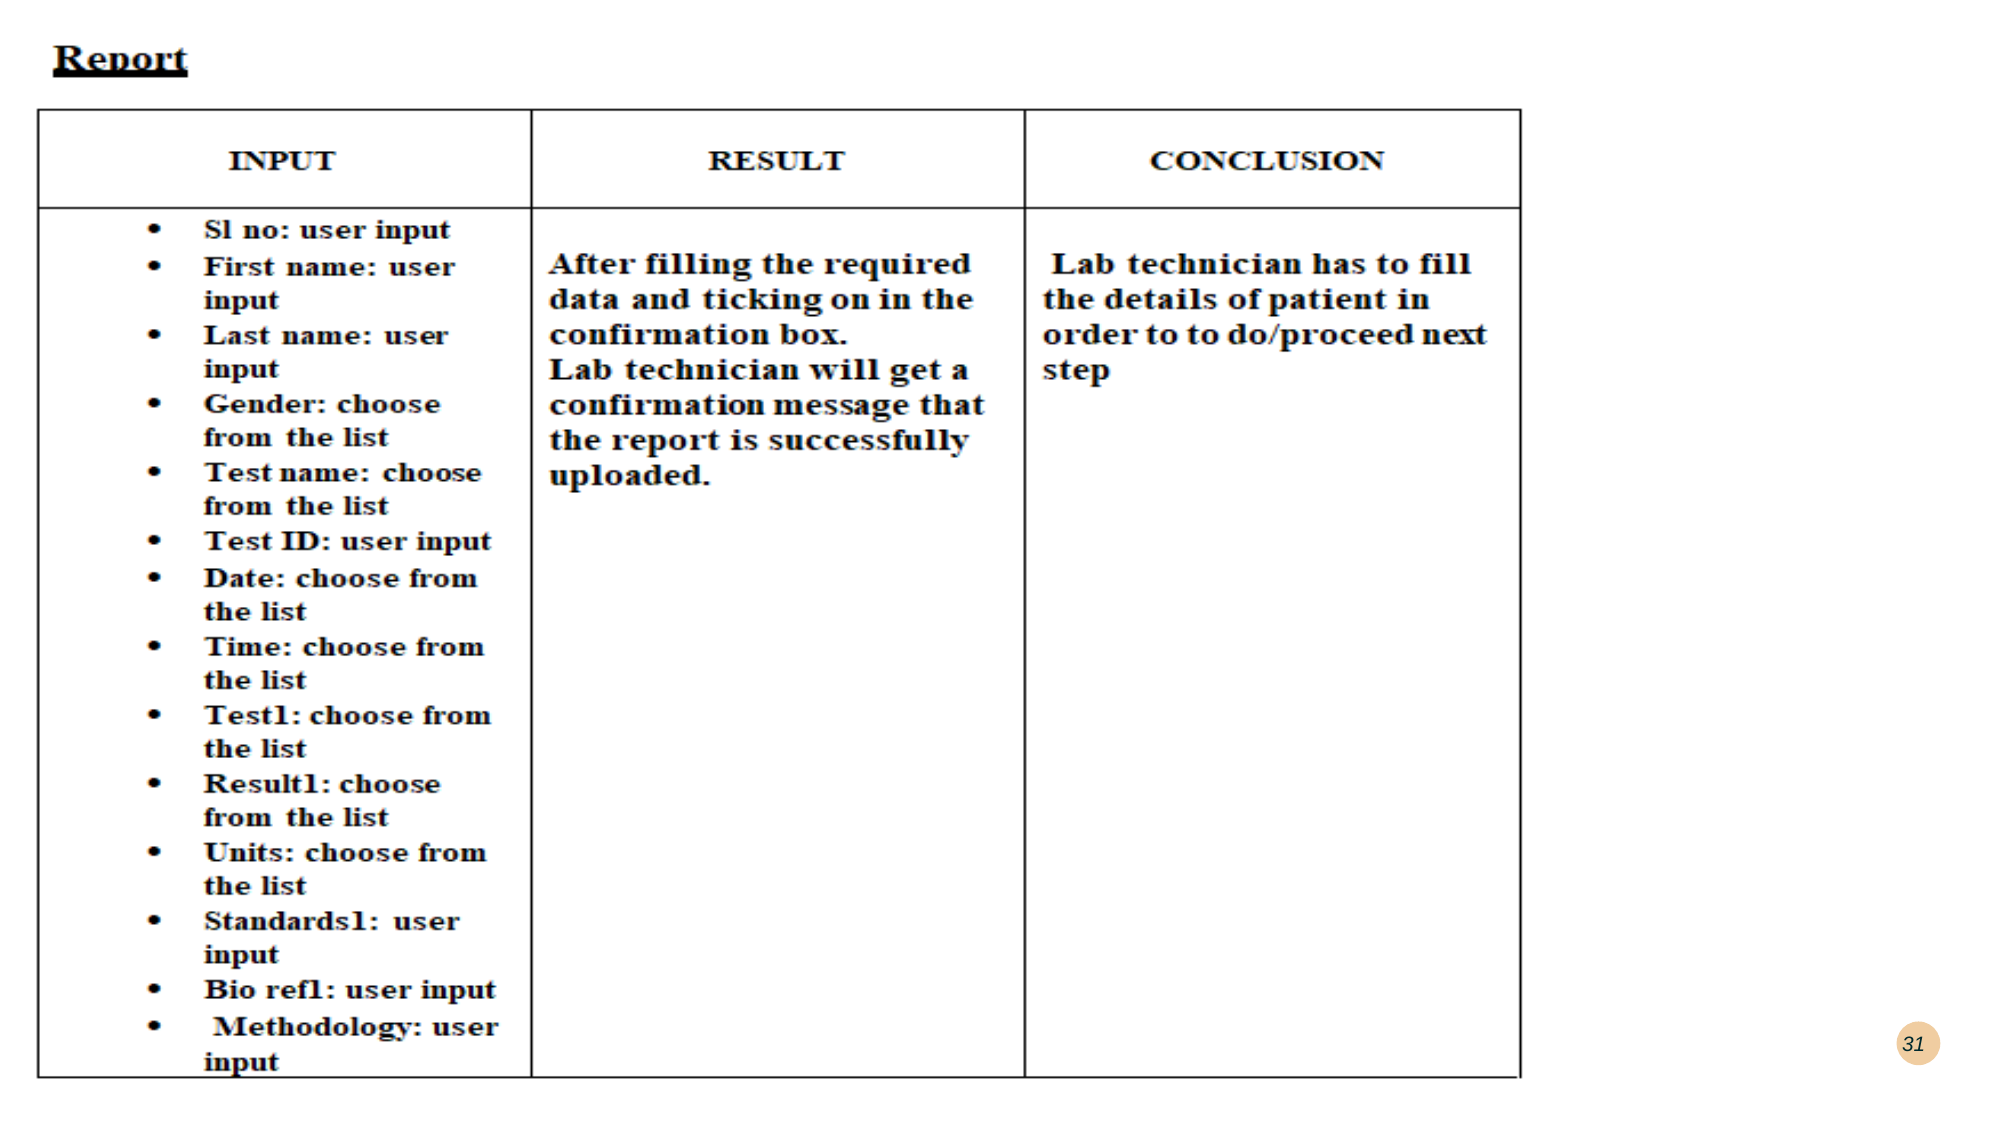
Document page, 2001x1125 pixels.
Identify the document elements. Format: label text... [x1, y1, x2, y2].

slide_number 31 [1881, 1012, 1940, 1073]
picture [24, 24, 1552, 1125]
